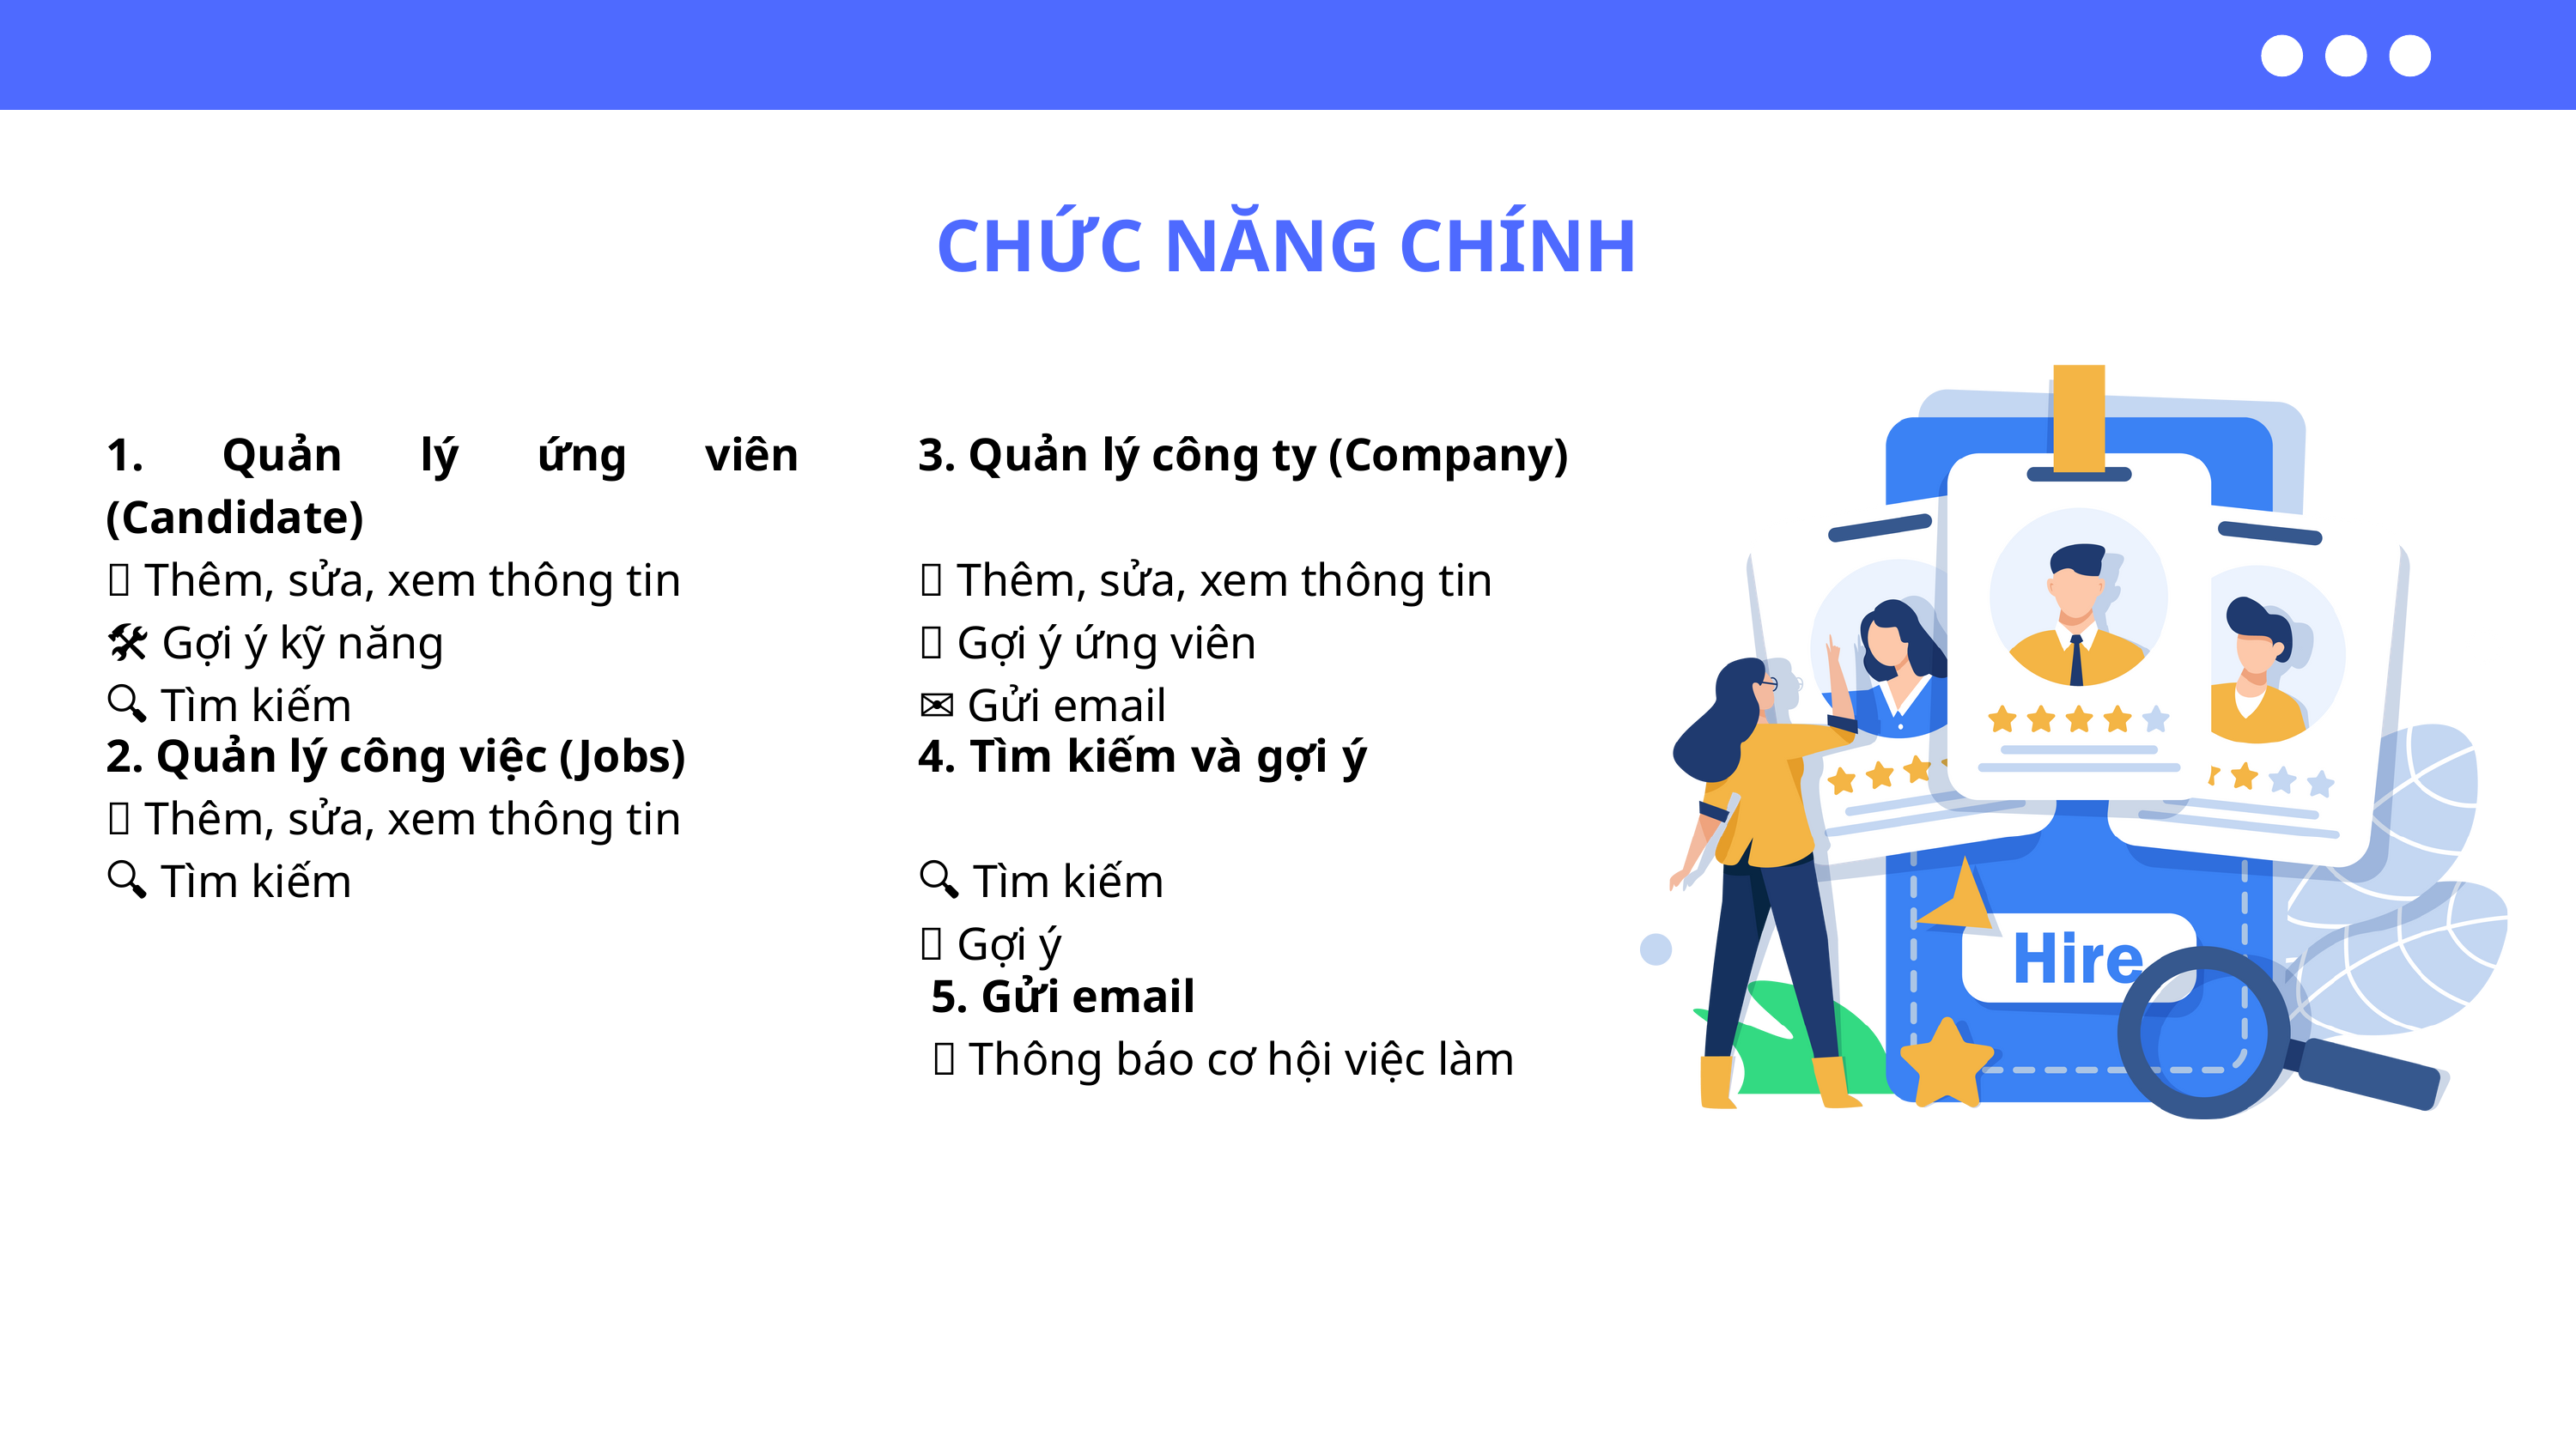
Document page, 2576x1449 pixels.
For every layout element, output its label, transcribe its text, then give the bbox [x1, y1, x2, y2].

text_box 3. Quản lý công ty (Company) 🏢 Thêm, sửa, xem thông tin 🤝 Gợi ý ứng viên ✉️ Gửi email [918, 417, 1570, 731]
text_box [2389, 34, 2432, 77]
text_box [1640, 365, 2508, 1119]
text_box 2. Quản lý công việc (Jobs) 💼 Thêm, sửa, xem thông tin 🔍 Tìm kiếm [106, 718, 747, 906]
text_box CHỨC NĂNG CHÍNH [918, 185, 1658, 286]
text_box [2261, 34, 2304, 77]
text_box 1. Quản lý ứng viên (Candidate) 👤 Thêm, sửa, xem thông tin 🛠️ Gợi ý kỹ năng 🔍 Tìm kiếm [106, 417, 801, 731]
text_box 5. Gửi email 📧 Thông báo cơ hội việc làm [931, 959, 1558, 1085]
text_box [0, 0, 2576, 110]
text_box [2324, 34, 2367, 77]
text_box 4. Tìm kiếm và gợi ý 🔍 Tìm kiếm ✨ Gợi ý [918, 731, 1369, 969]
